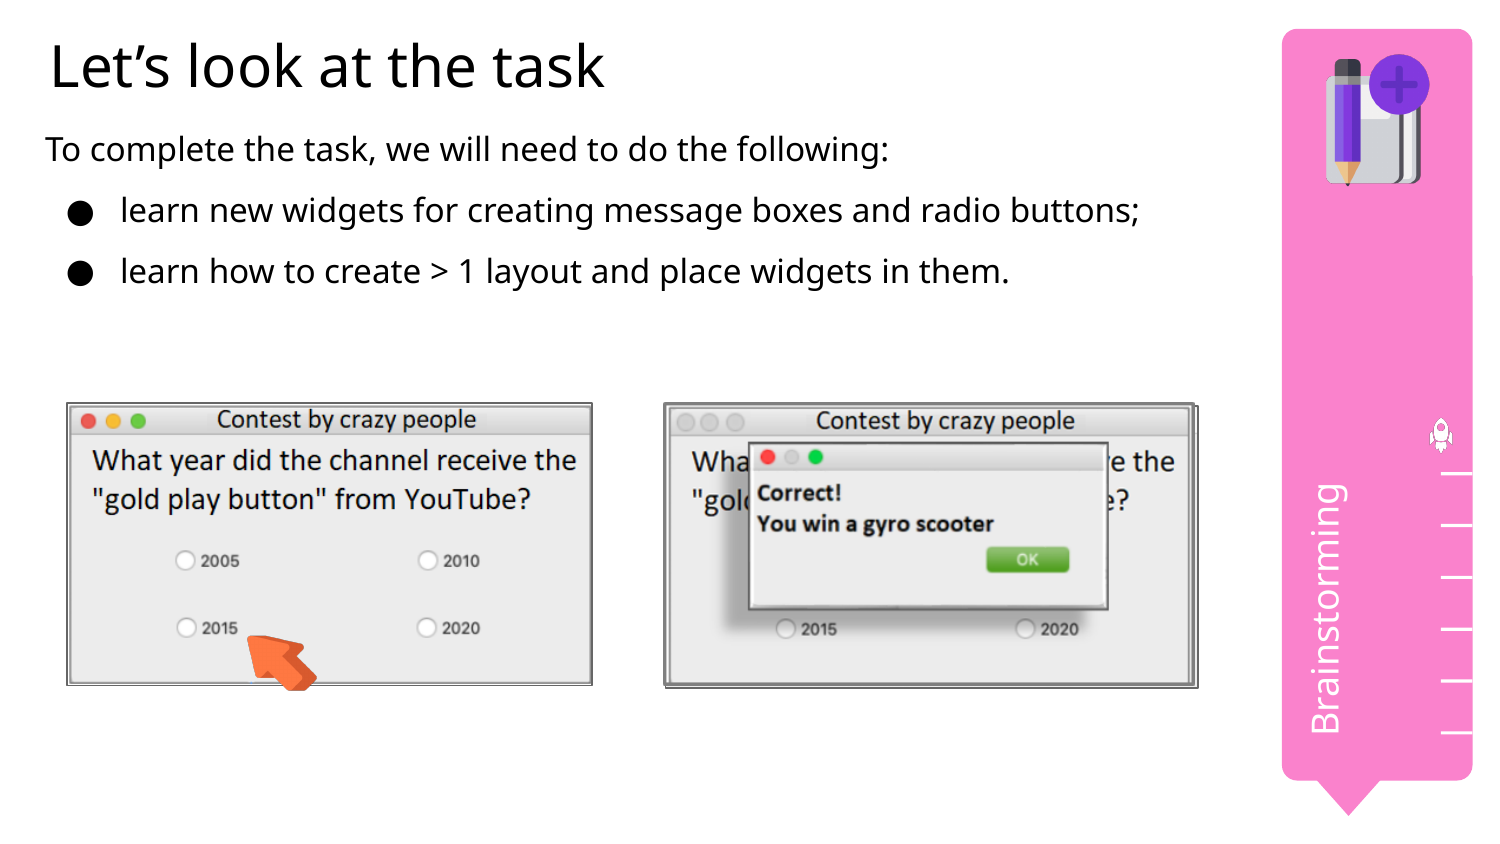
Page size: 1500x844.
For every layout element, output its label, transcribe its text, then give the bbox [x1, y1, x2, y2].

picture [1290, 38, 1464, 202]
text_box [1281, 28, 1473, 817]
text_box Let’s look at the task [49, 28, 1237, 113]
picture [1423, 412, 1459, 459]
picture [67, 403, 592, 724]
picture [662, 402, 1198, 688]
text_box To complete the task, we will need to do the following: learn new widgets for creating message boxes and radio buttons; learn how to create > 1 layout and place widgets in them. [30, 113, 1237, 321]
